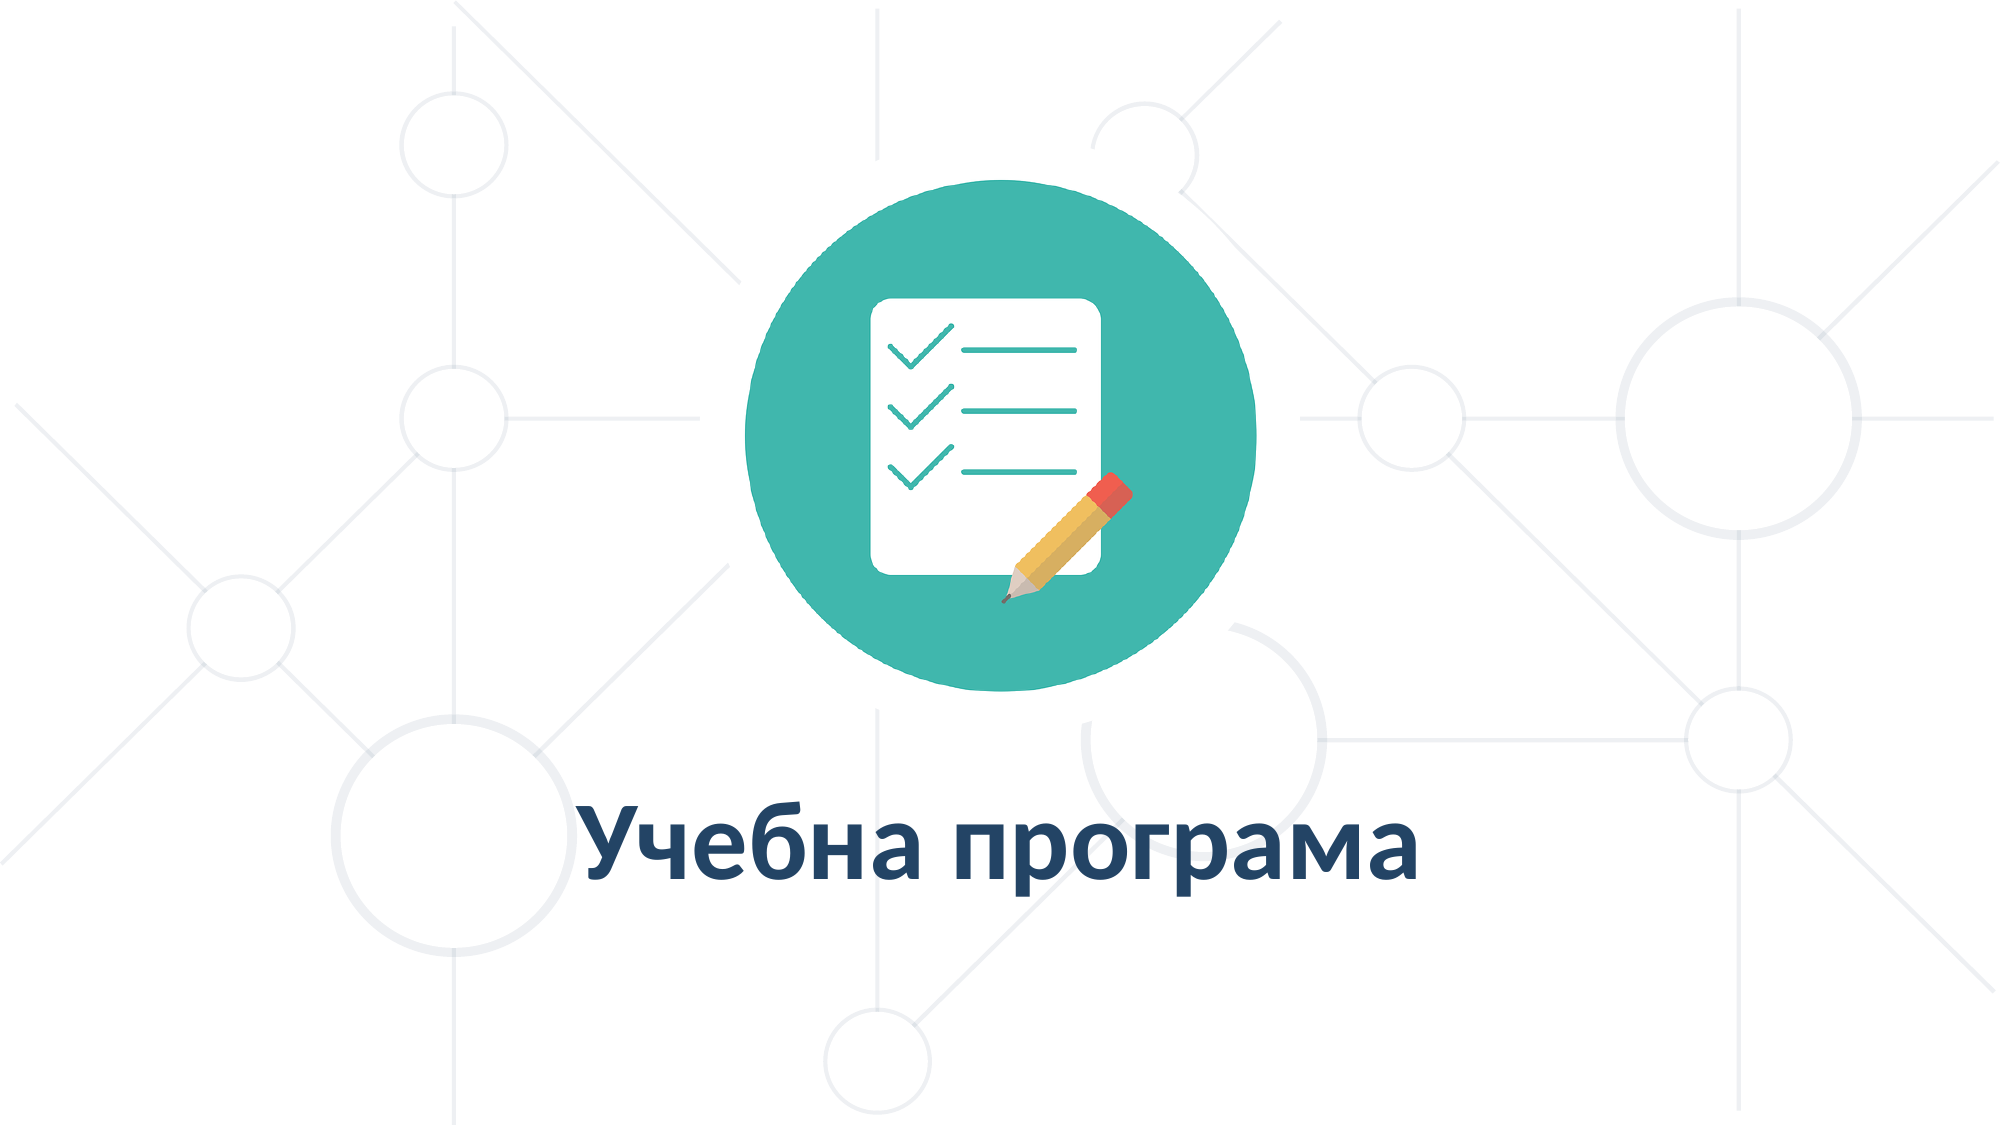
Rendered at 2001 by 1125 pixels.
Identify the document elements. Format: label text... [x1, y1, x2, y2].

text_box Учебна програма [100, 771, 1899, 898]
text_box [699, 134, 1301, 736]
